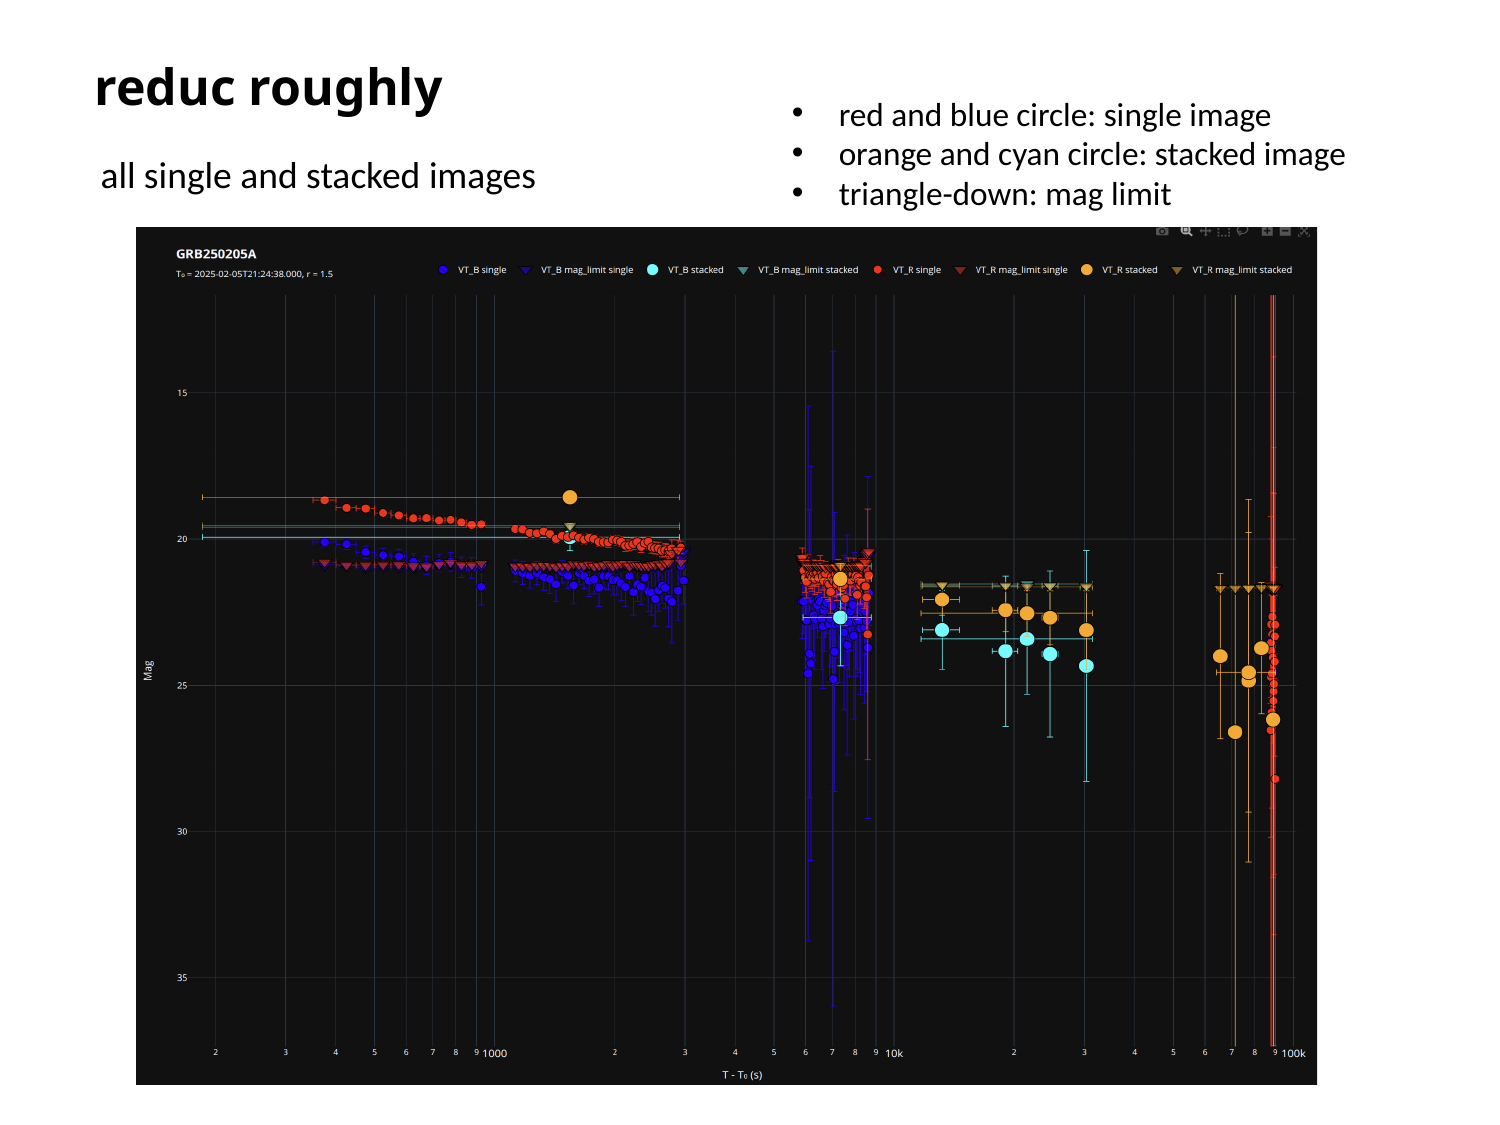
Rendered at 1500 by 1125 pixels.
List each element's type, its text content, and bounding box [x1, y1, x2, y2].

text_box all single and stacked images [85, 143, 777, 204]
text_box red and blue circle: single image orange and cyan circle: stacked image triangle-down: mag limit [777, 85, 1477, 220]
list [135, 226, 1318, 1086]
title reduc roughly [79, 42, 1374, 129]
